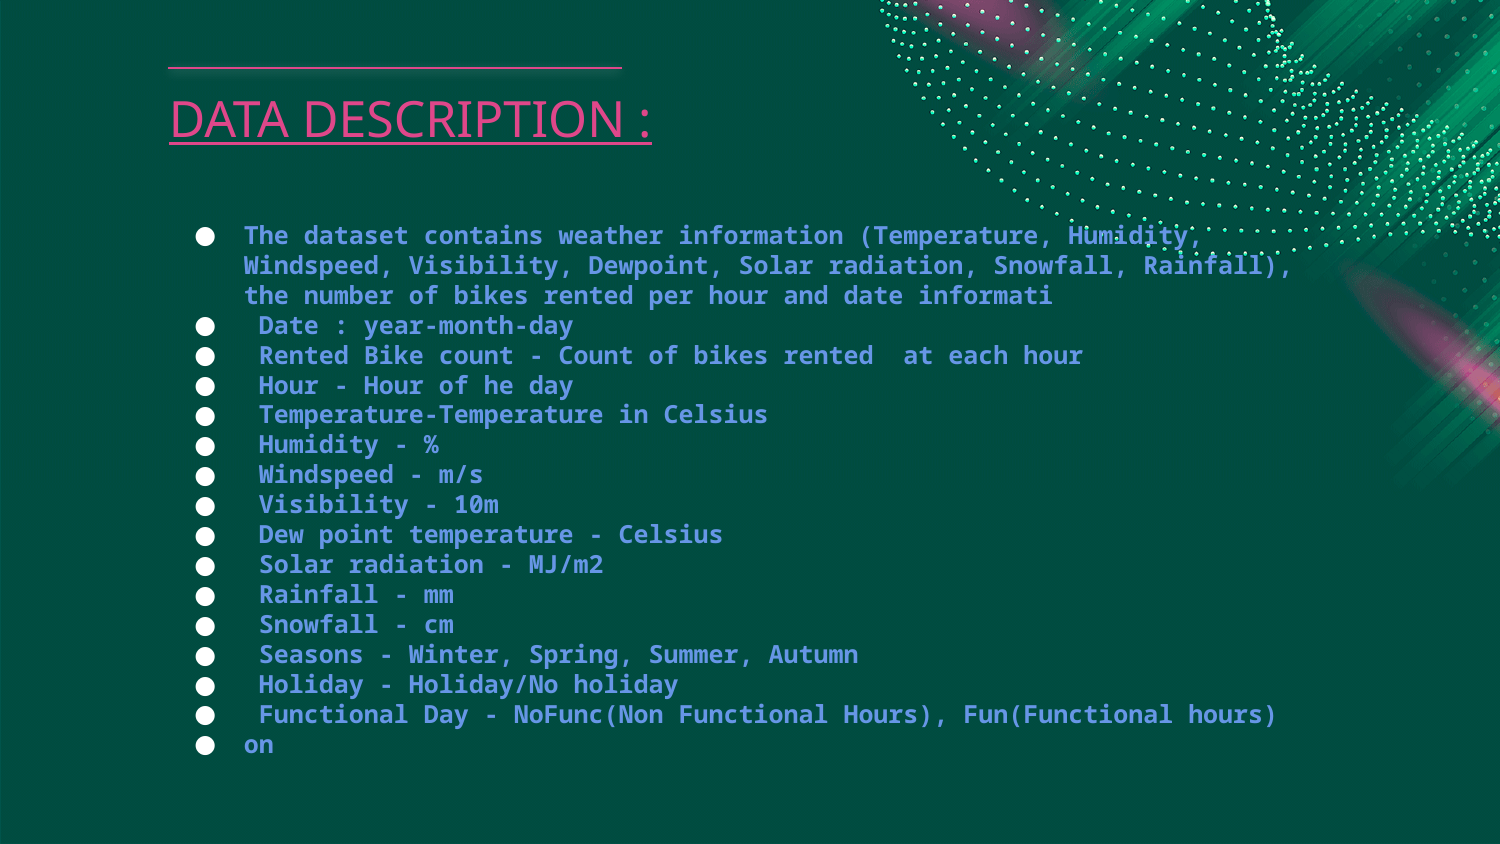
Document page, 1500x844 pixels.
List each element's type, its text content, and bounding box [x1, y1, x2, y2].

title DATA DESCRIPTION : [153, 72, 1095, 204]
list The dataset contains weather information (Temperature, Humidity, Windspeed, Visibility, Dewpoint, Solar radiation, Snowfall, Rainfall), the number of bikes rented per hour and date informati Date : year-month-day Rented Bike count - Count of bikes rented at each hour Hour - Hour of he day Temperature-Temperature in Celsius Humidity - % Windspeed - m/s Visibility - 10m Dew point temperature - Celsius Solar radiation - MJ/m2 Rainfall - mm Snowfall - cm Seasons - Winter, Spring, Summer, Autumn Holiday - Holiday/No holiday Functional Day - NoFunc(Non Functional Hours), Fun(Functional hours) on [153, 204, 1331, 703]
picture [0, 0, 1500, 844]
